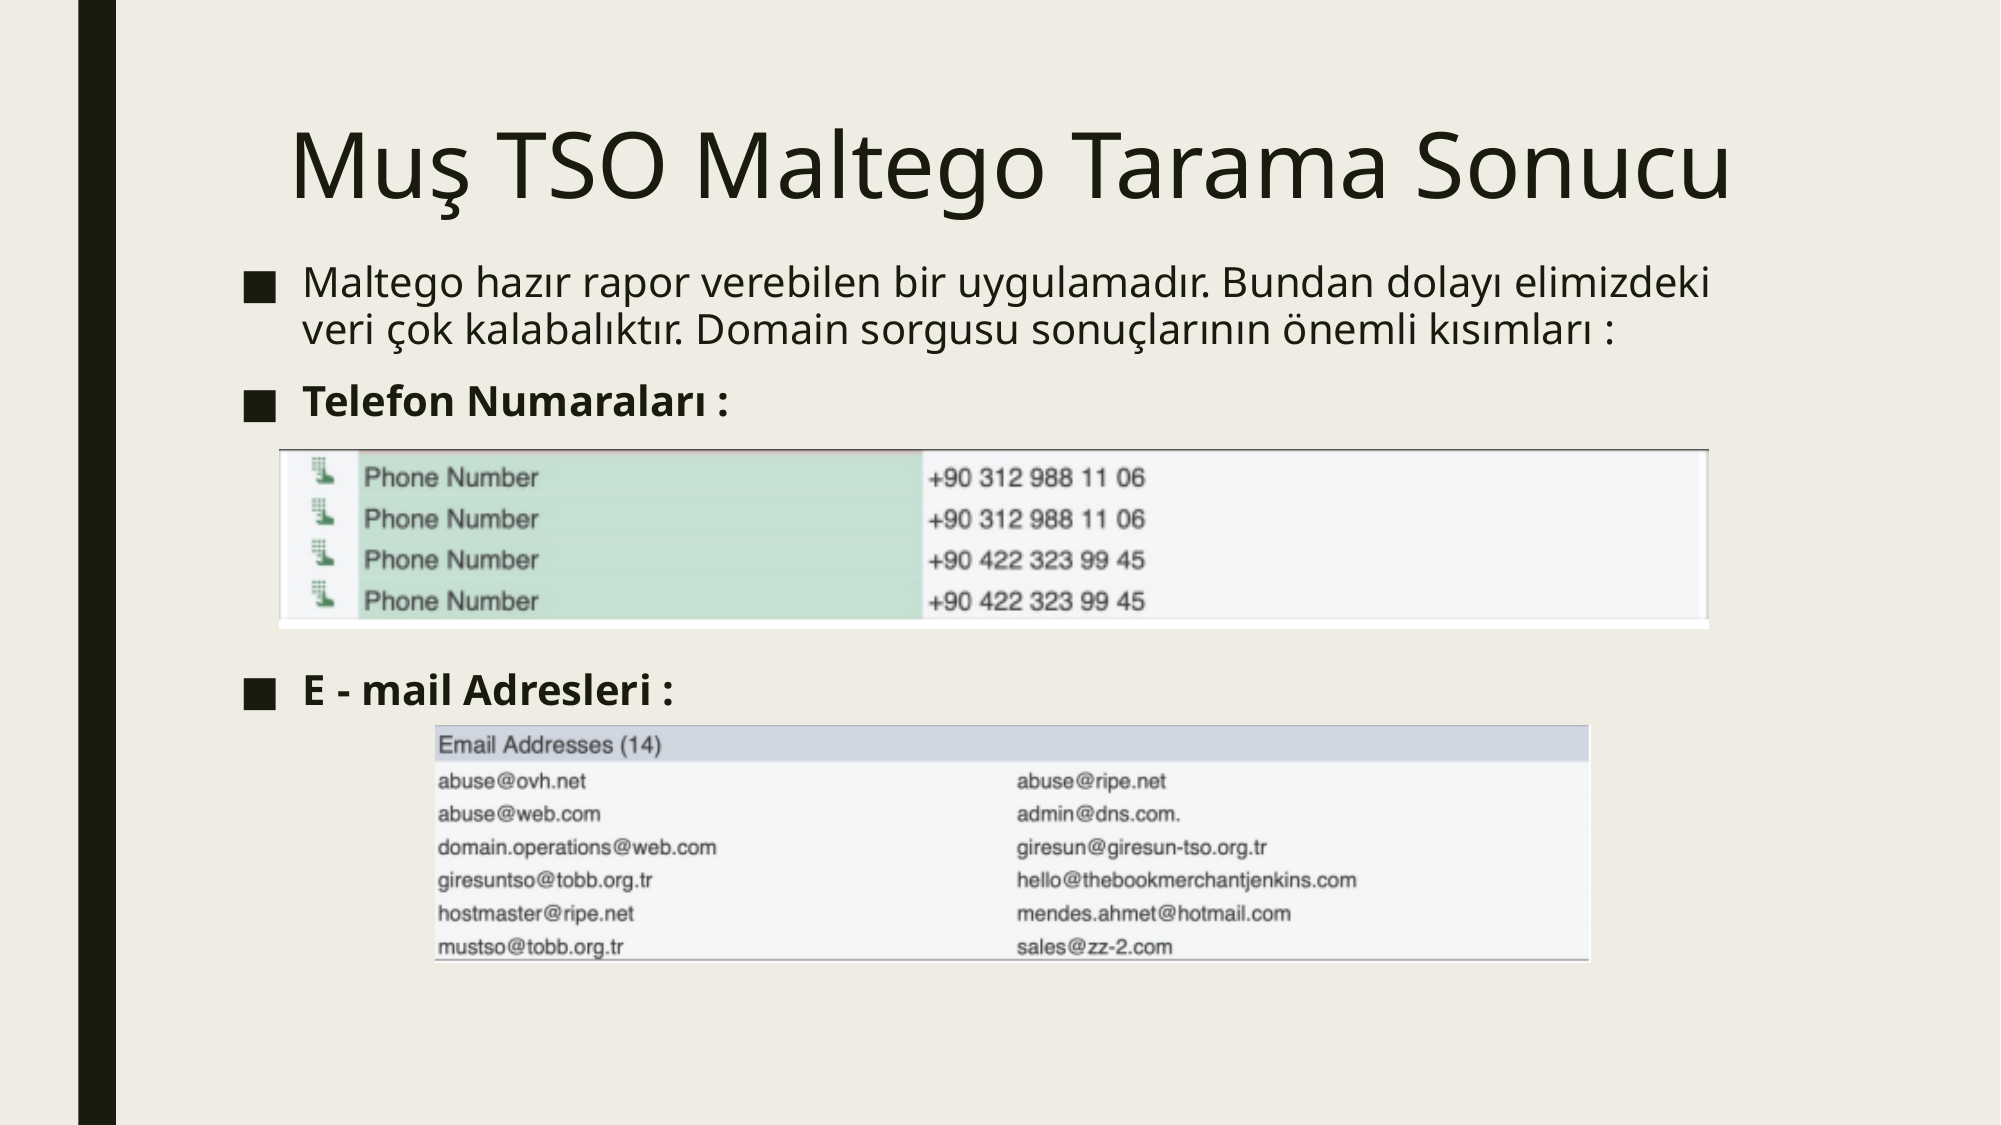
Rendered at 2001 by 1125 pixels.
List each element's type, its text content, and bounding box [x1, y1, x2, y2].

picture [279, 449, 1709, 629]
picture [434, 725, 1591, 963]
title Muş TSO Maltego Tarama Sonucu [225, 112, 1800, 252]
list Maltego hazır rapor verebilen bir uygulamadır. Bundan dolayı elimizdeki veri çok kalabalıktır. Domain sorgusu sonuçlarının önemli kısımları : Telefon Numaraları : E - mail Adresleri : [225, 252, 1800, 963]
